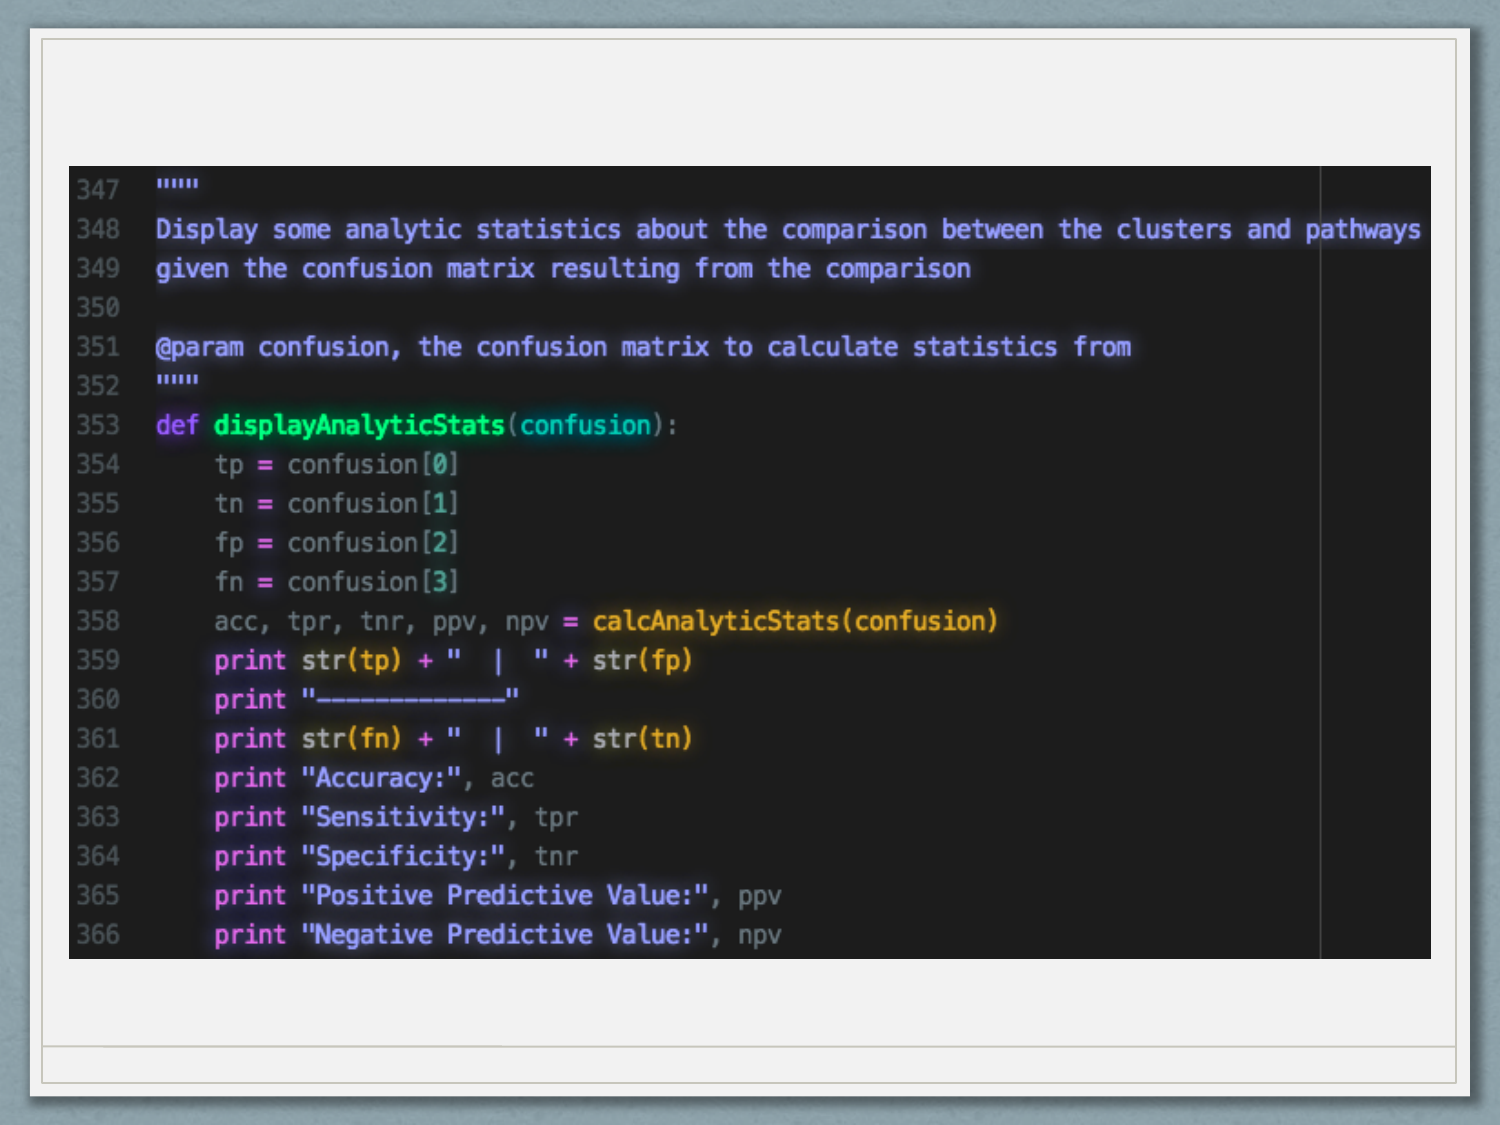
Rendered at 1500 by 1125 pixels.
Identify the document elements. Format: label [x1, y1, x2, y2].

picture [69, 165, 1431, 960]
